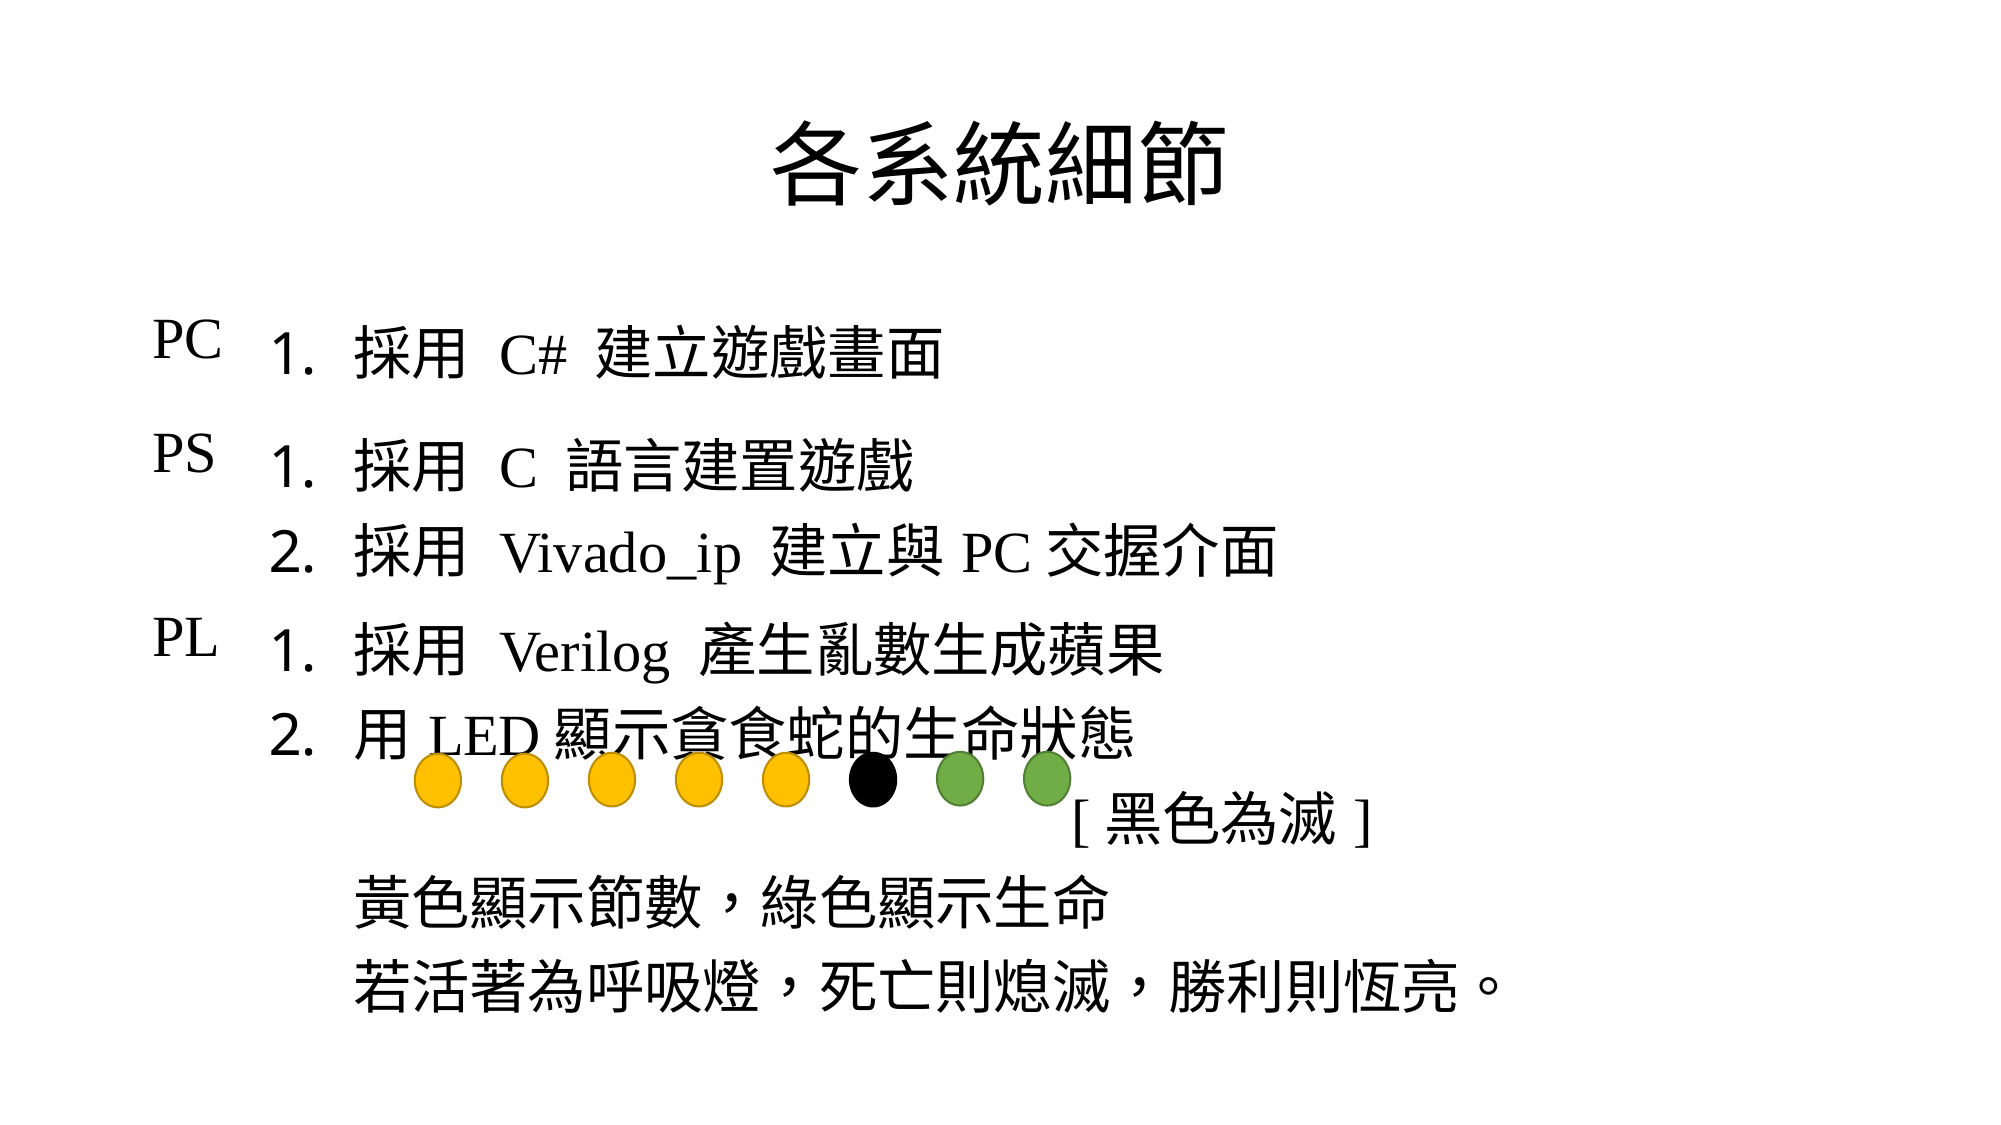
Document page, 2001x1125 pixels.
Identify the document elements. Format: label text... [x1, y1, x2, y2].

table_header PC [137, 299, 254, 413]
table_cell PL [137, 597, 254, 1097]
table_cell PS [137, 413, 254, 597]
table_cell 採用 C 語言建置遊戲 採用 Vivado_ip 建立與PC交握介面 [254, 413, 1862, 597]
text_box [761, 751, 811, 808]
title 各系統細節 [137, 59, 1863, 278]
table_cell 採用 Verilog 產生亂數生成蘋果 用LED顯示貪食蛇的生命狀態 [黑色為滅] 黃色顯示節數，綠色顯示生命 若活著為呼吸燈，死亡則熄滅，勝利則恆亮。 [254, 597, 1862, 1097]
text_box [848, 751, 898, 808]
text_box [413, 752, 463, 809]
text_box [1022, 750, 1072, 807]
text_box [935, 750, 985, 807]
table_header 採用 C# 建立遊戲畫面 [254, 299, 1862, 413]
text_box [674, 751, 724, 808]
text_box [587, 751, 637, 808]
text_box [500, 752, 550, 809]
